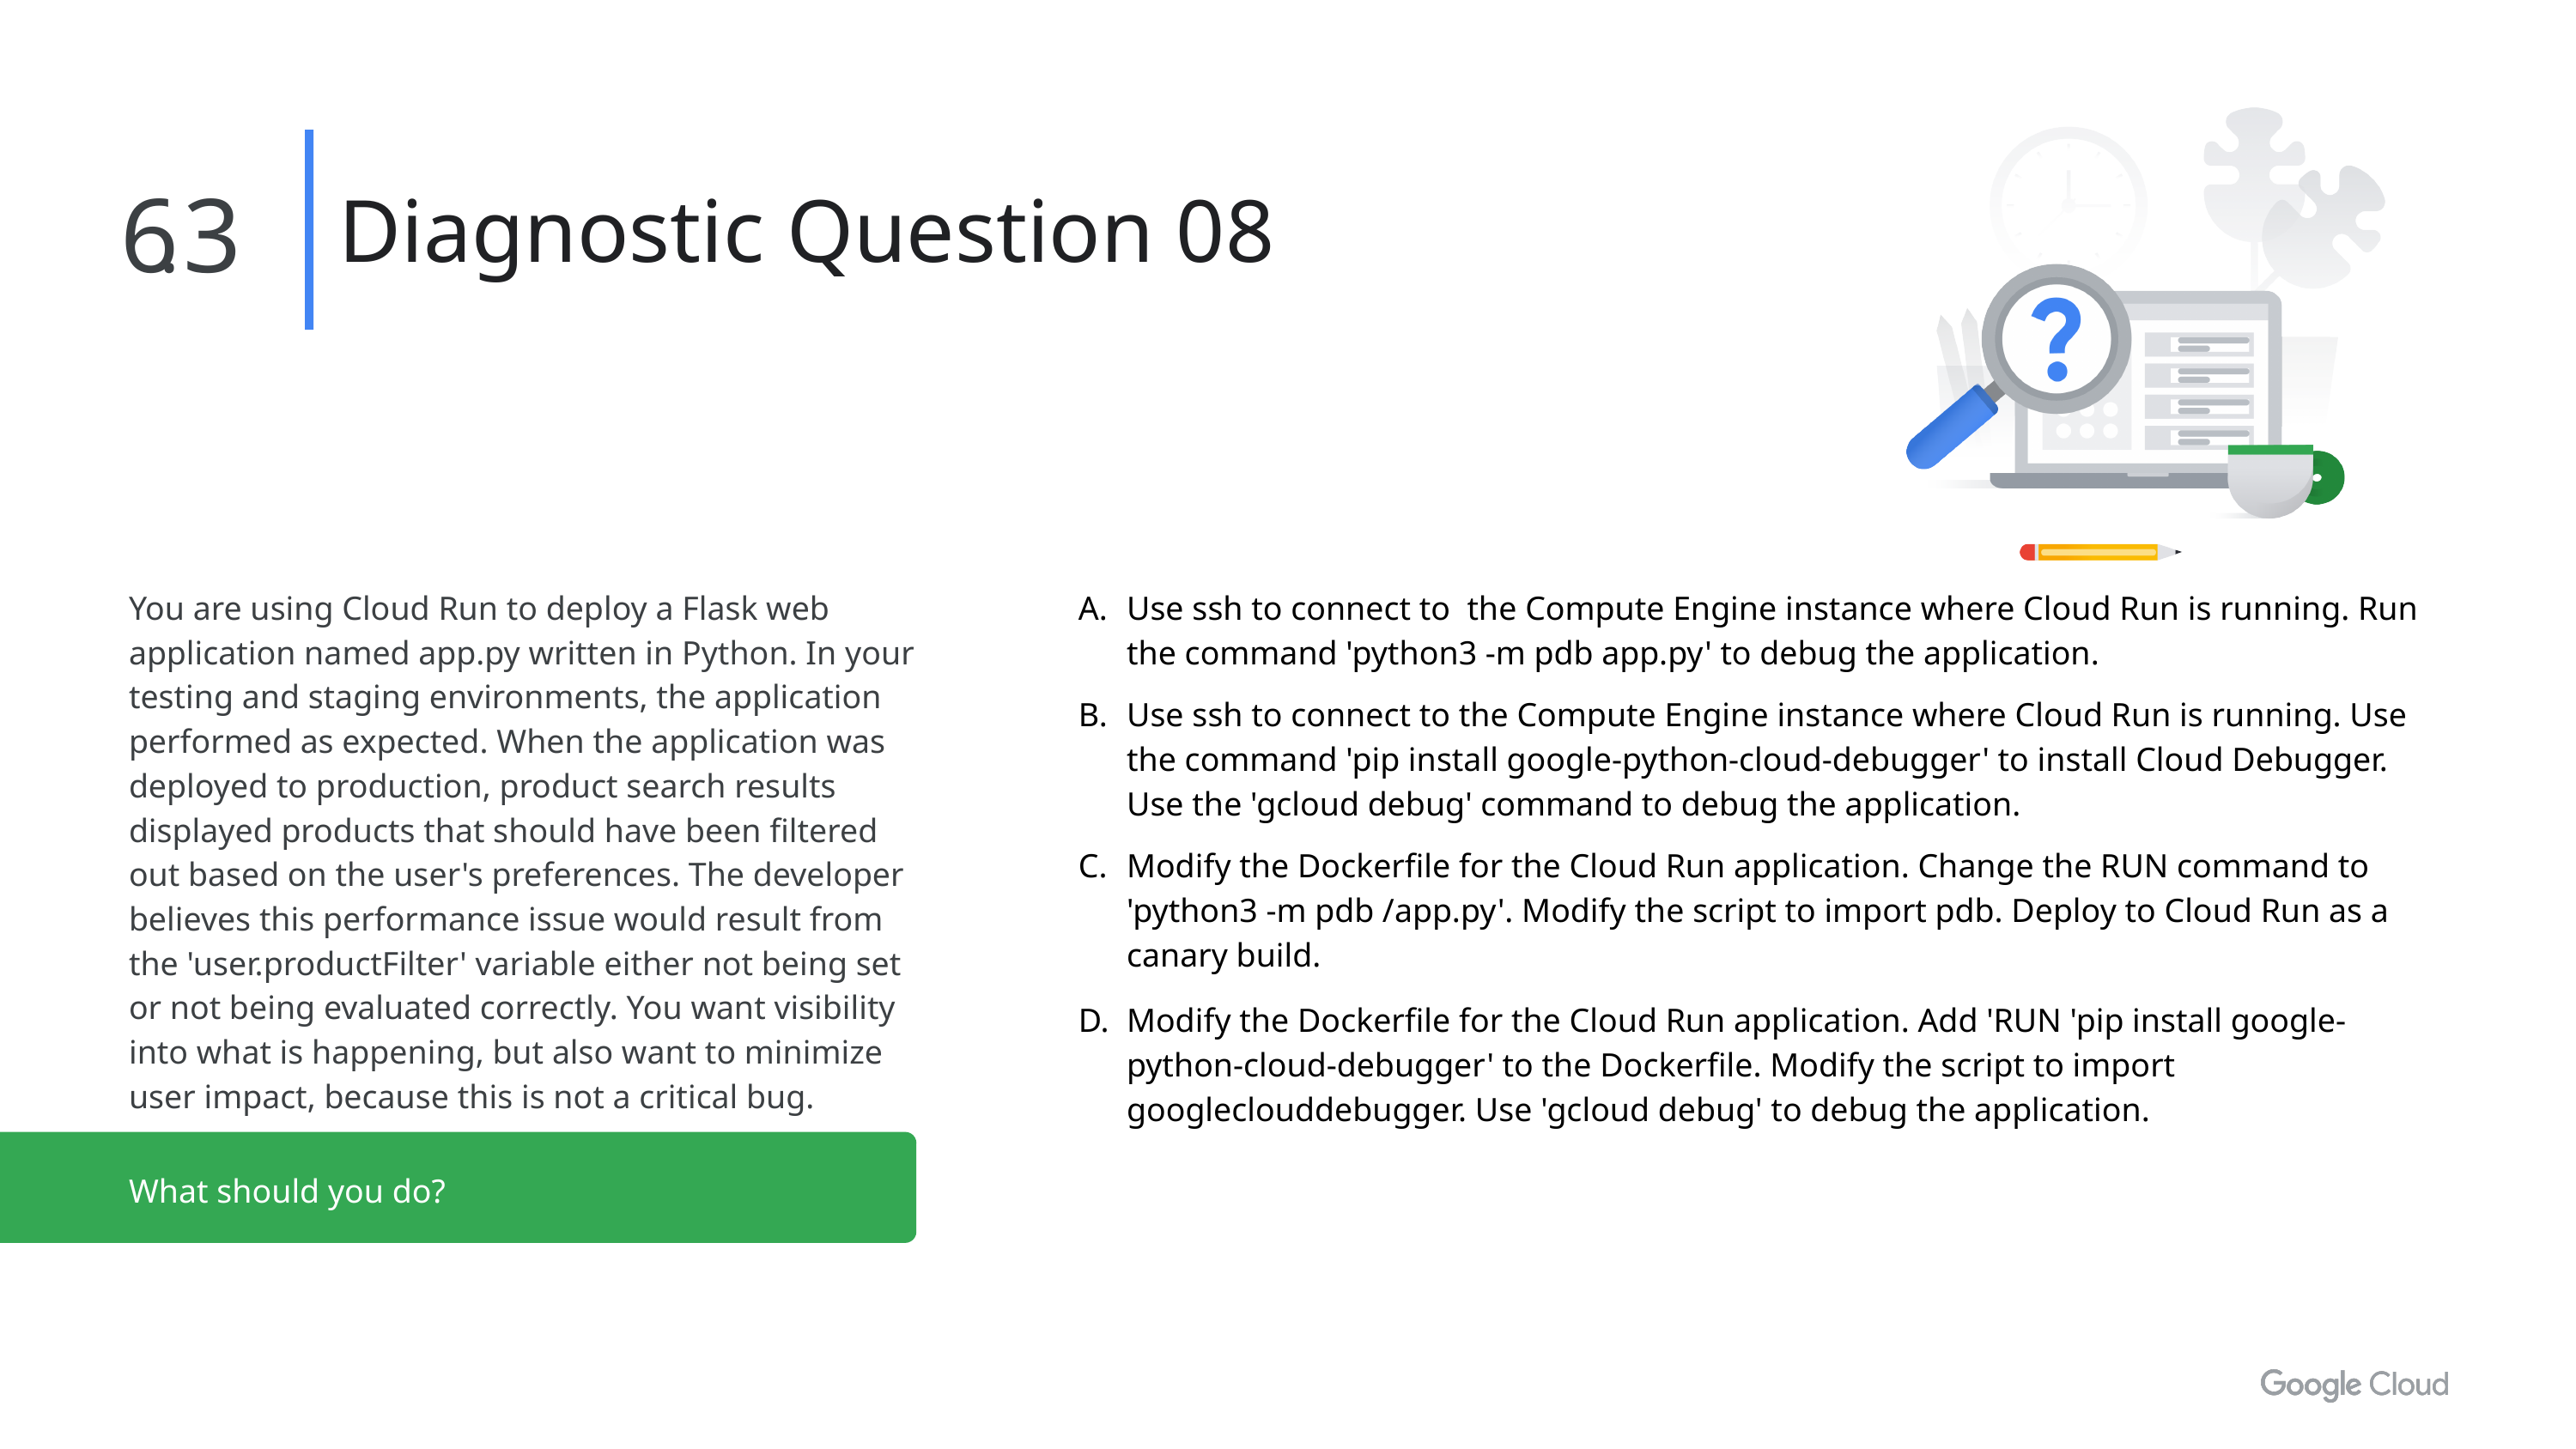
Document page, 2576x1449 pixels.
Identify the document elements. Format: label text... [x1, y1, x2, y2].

text_box . [146, 183, 223, 301]
picture [2261, 1369, 2448, 1403]
text_box Diagnostic Question 08 [338, 187, 1776, 332]
text_box Use ssh to connect to the Compute Engine instance where Cloud Run is running. Run the command 'python3 -m pdb app.py' to debug the application. Use ssh to connect to the Compute Engine instance where Cloud Run is running. Use the command 'pip install google-python-cloud-debugger' to install Cloud Debugger. Use the 'gcloud debug' command to debug the application. Modify the Dockerfile for the Cloud Run application. Change the RUN command to 'python3 -m pdb /app.py'. Modify the script to import pdb. Deploy to Cloud Run as a canary build. Modify the Dockerfile for the Cloud Run application. Add 'RUN 'pip install google-python-cloud-debugger' to the Dockerfile. Modify the script to import googleclouddebugger. Use 'gcloud debug' to debug the application. [1062, 582, 2447, 1299]
text_box You are using Cloud Run to deploy a Flask web application named app.py written in Python. In your testing and staging environments, the application performed as expected. When the application was deployed to production, product search results displayed products that should have been filtered out based on the user's preferences. The developer believes this performance issue would result from the 'user.productFilter' variable either not being set or not being evaluated correctly. You want visibility into what is happening, but also want to minimize user impact, because this is not a critical bug. [129, 582, 929, 1128]
text_box What should you do? [129, 1143, 644, 1232]
text_box [305, 130, 314, 330]
text_box 6 3 [107, 147, 305, 316]
text_box [0, 1131, 917, 1243]
picture [1906, 107, 2385, 561]
